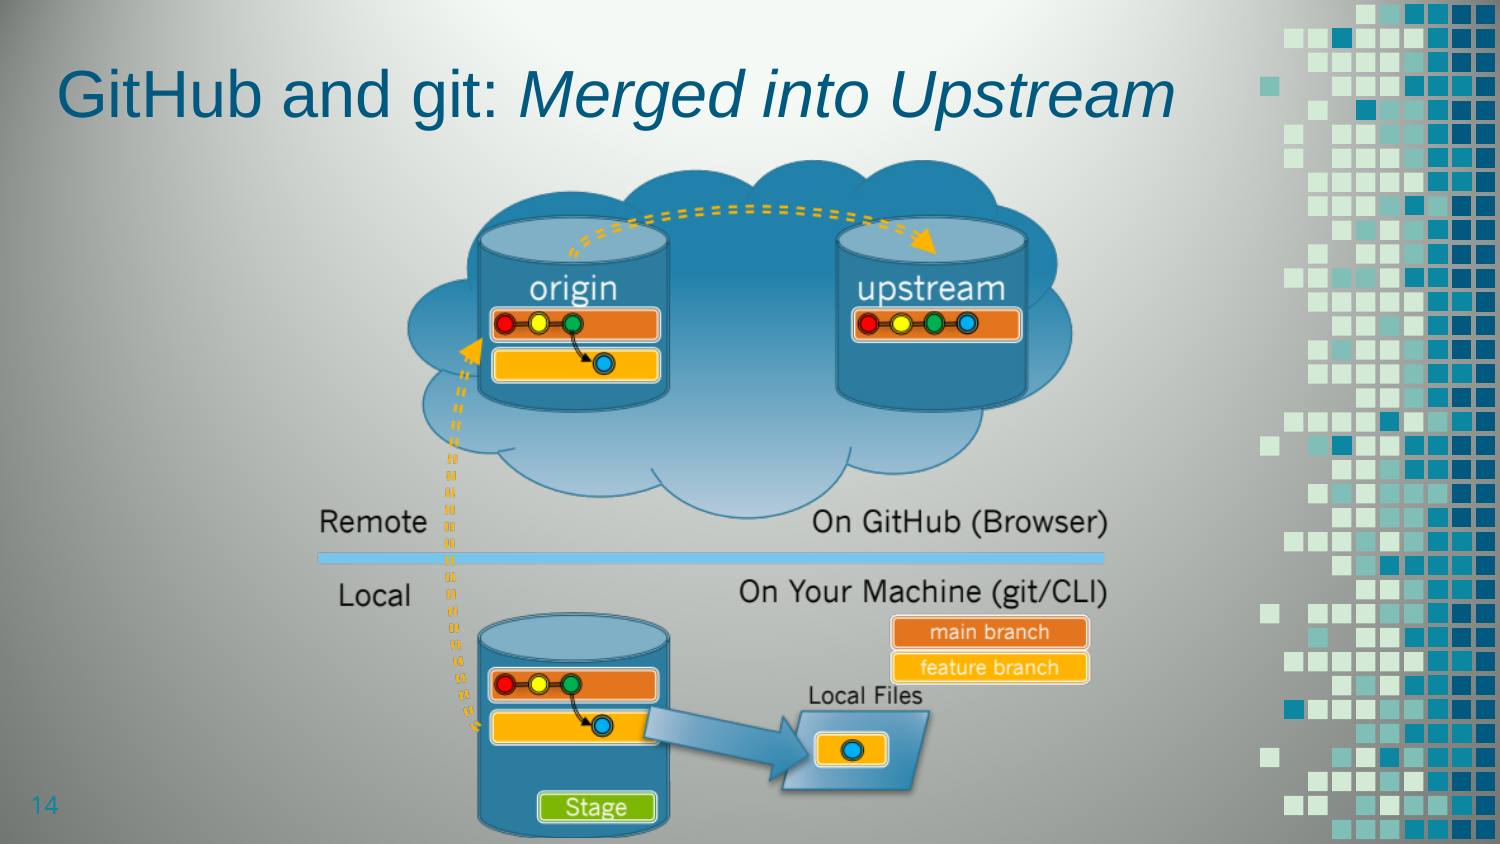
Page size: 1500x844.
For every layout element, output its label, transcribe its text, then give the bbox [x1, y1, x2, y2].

title GitHub and git: Merged into Upstream [41, 4, 1326, 146]
slide_number 14 [15, 774, 105, 839]
picture [0, 0, 1500, 844]
